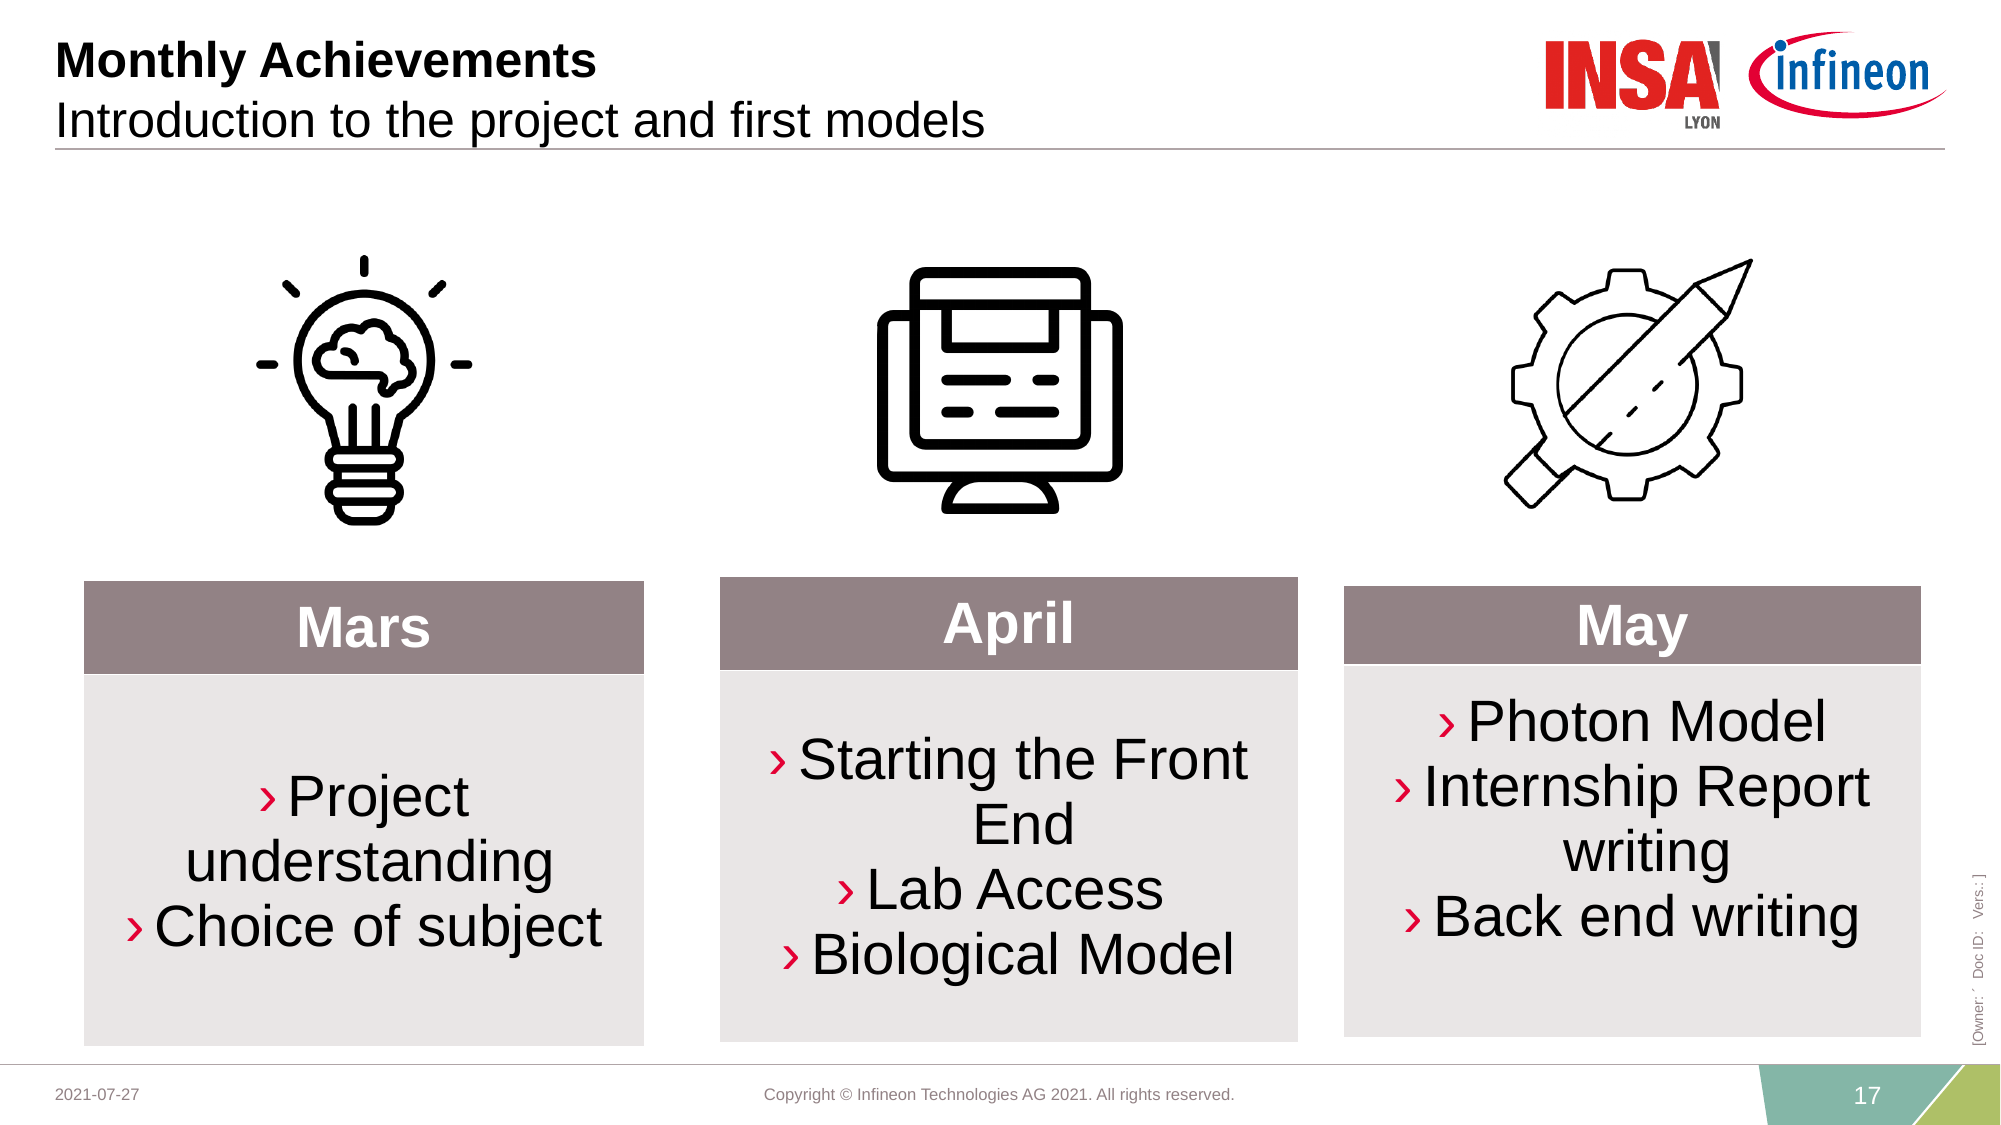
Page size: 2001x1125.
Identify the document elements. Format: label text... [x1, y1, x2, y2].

picture [876, 267, 1124, 514]
table_header May [1344, 586, 1921, 664]
table_cell Project understanding Choice of subject [84, 675, 644, 1046]
title Monthly Achievements Introduction to the project and first models [55, 30, 1632, 149]
picture [1451, 206, 1806, 561]
table_cell Photon Model Internship Report writing Back end writing [1344, 666, 1921, 1037]
table_header April [720, 577, 1298, 670]
table_header Mars [84, 581, 644, 674]
picture [209, 235, 519, 545]
table_cell Starting the Front End Lab Access Biological Model [720, 671, 1298, 1042]
picture [1537, 30, 1727, 138]
